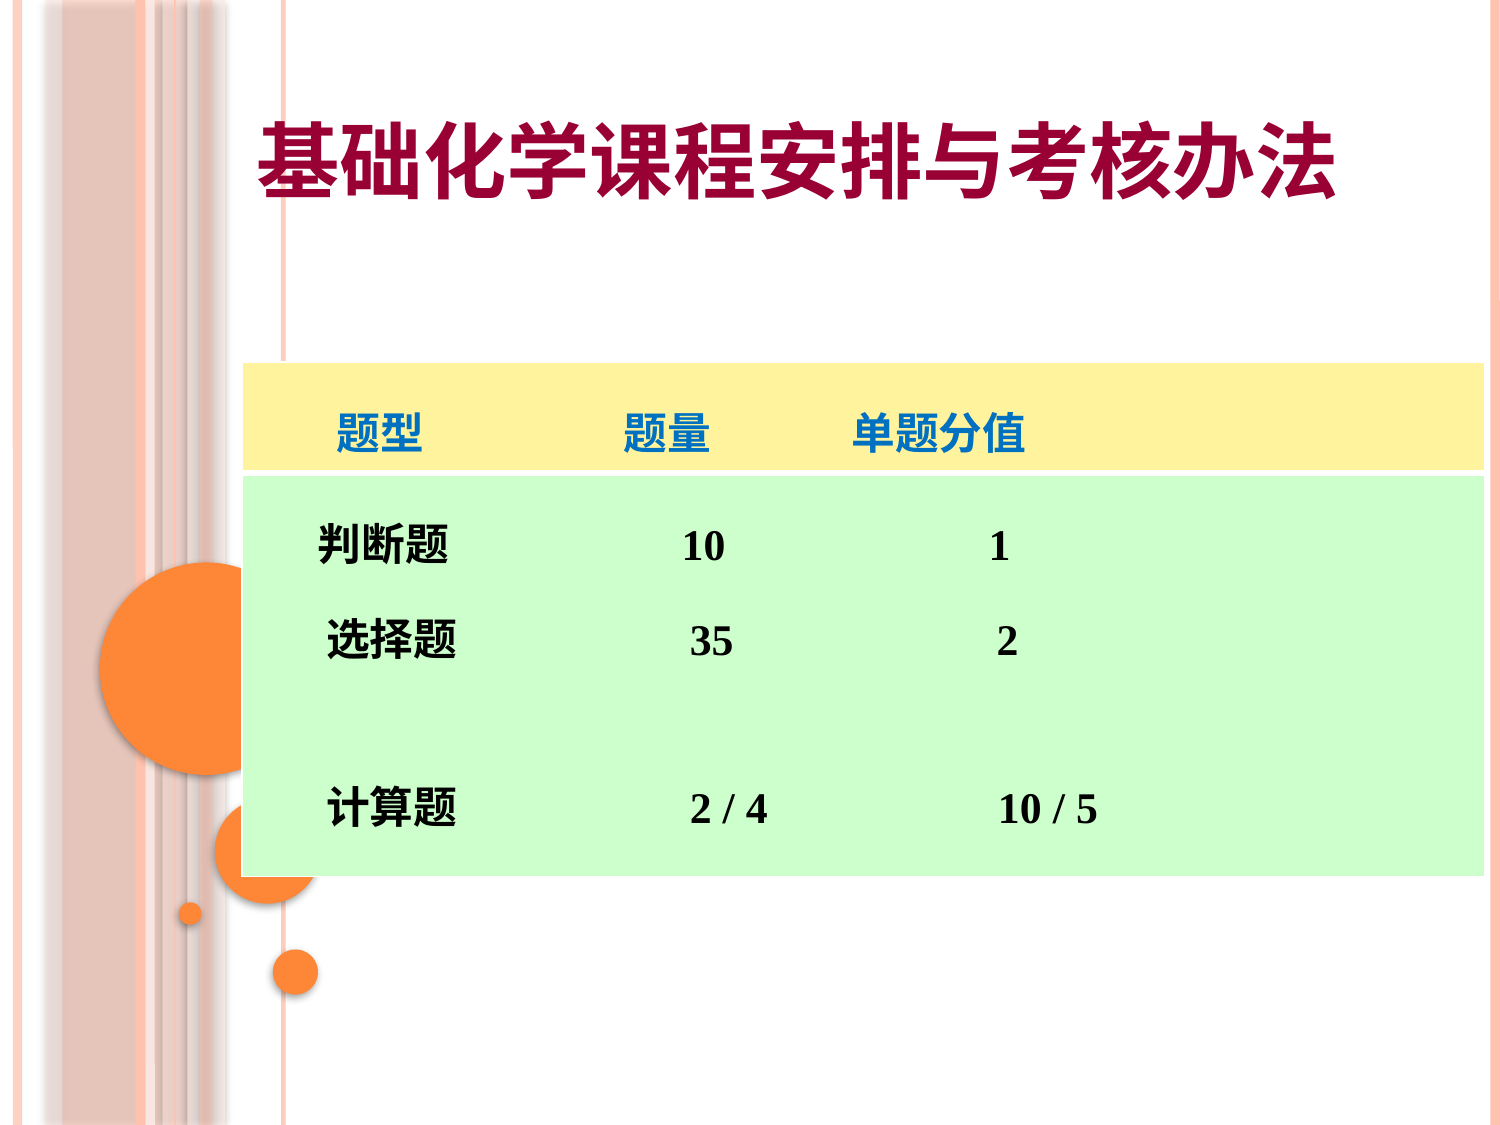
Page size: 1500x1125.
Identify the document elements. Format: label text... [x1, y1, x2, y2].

table_cell 判断题 10 1 选择题 35 2 计算题 2 / 4 10 / 5 [243, 476, 1484, 876]
table_header 题型 题量 单题分值 [243, 363, 1484, 470]
text_box 基础化学课程安排与考核办法 [242, 101, 1500, 199]
